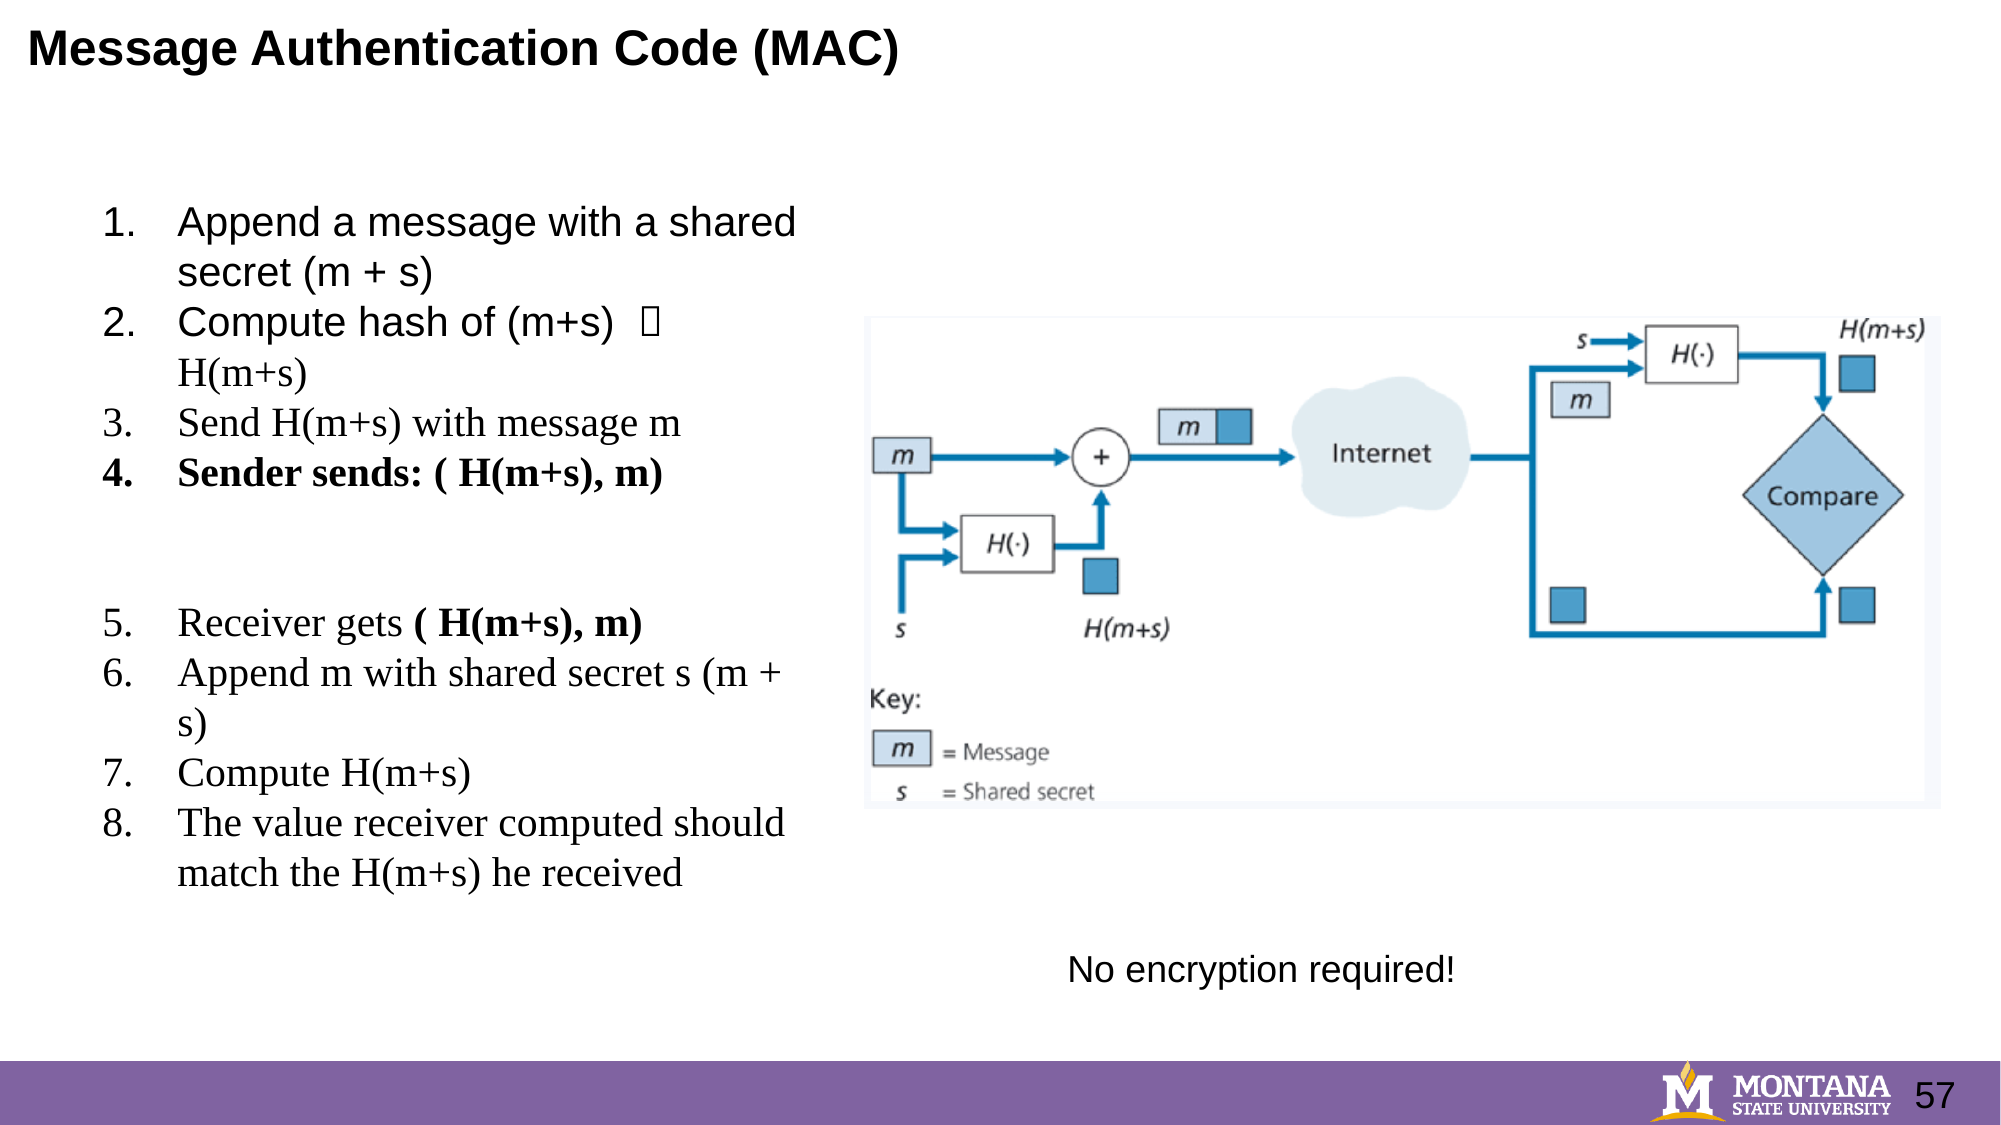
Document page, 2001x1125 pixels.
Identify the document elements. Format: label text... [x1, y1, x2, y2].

slide_number 57 [1887, 1072, 1994, 1125]
text_box No encryption required! [1052, 937, 1472, 998]
text_box Message Authentication Code (MAC) [12, 8, 1338, 84]
picture [863, 316, 1941, 809]
picture [1650, 1060, 1891, 1122]
text_box Append a message with a shared secret (m + s) Compute hash of (m+s)  H(m+s) Send H(m+s) with message m Sender sends: ( H(m+s), m) Receiver gets ( H(m+s), m) Append m with shared secret s (m + s) Compute H(m+s) The value receiver computed should match the H(m+s) he received [87, 187, 813, 1003]
